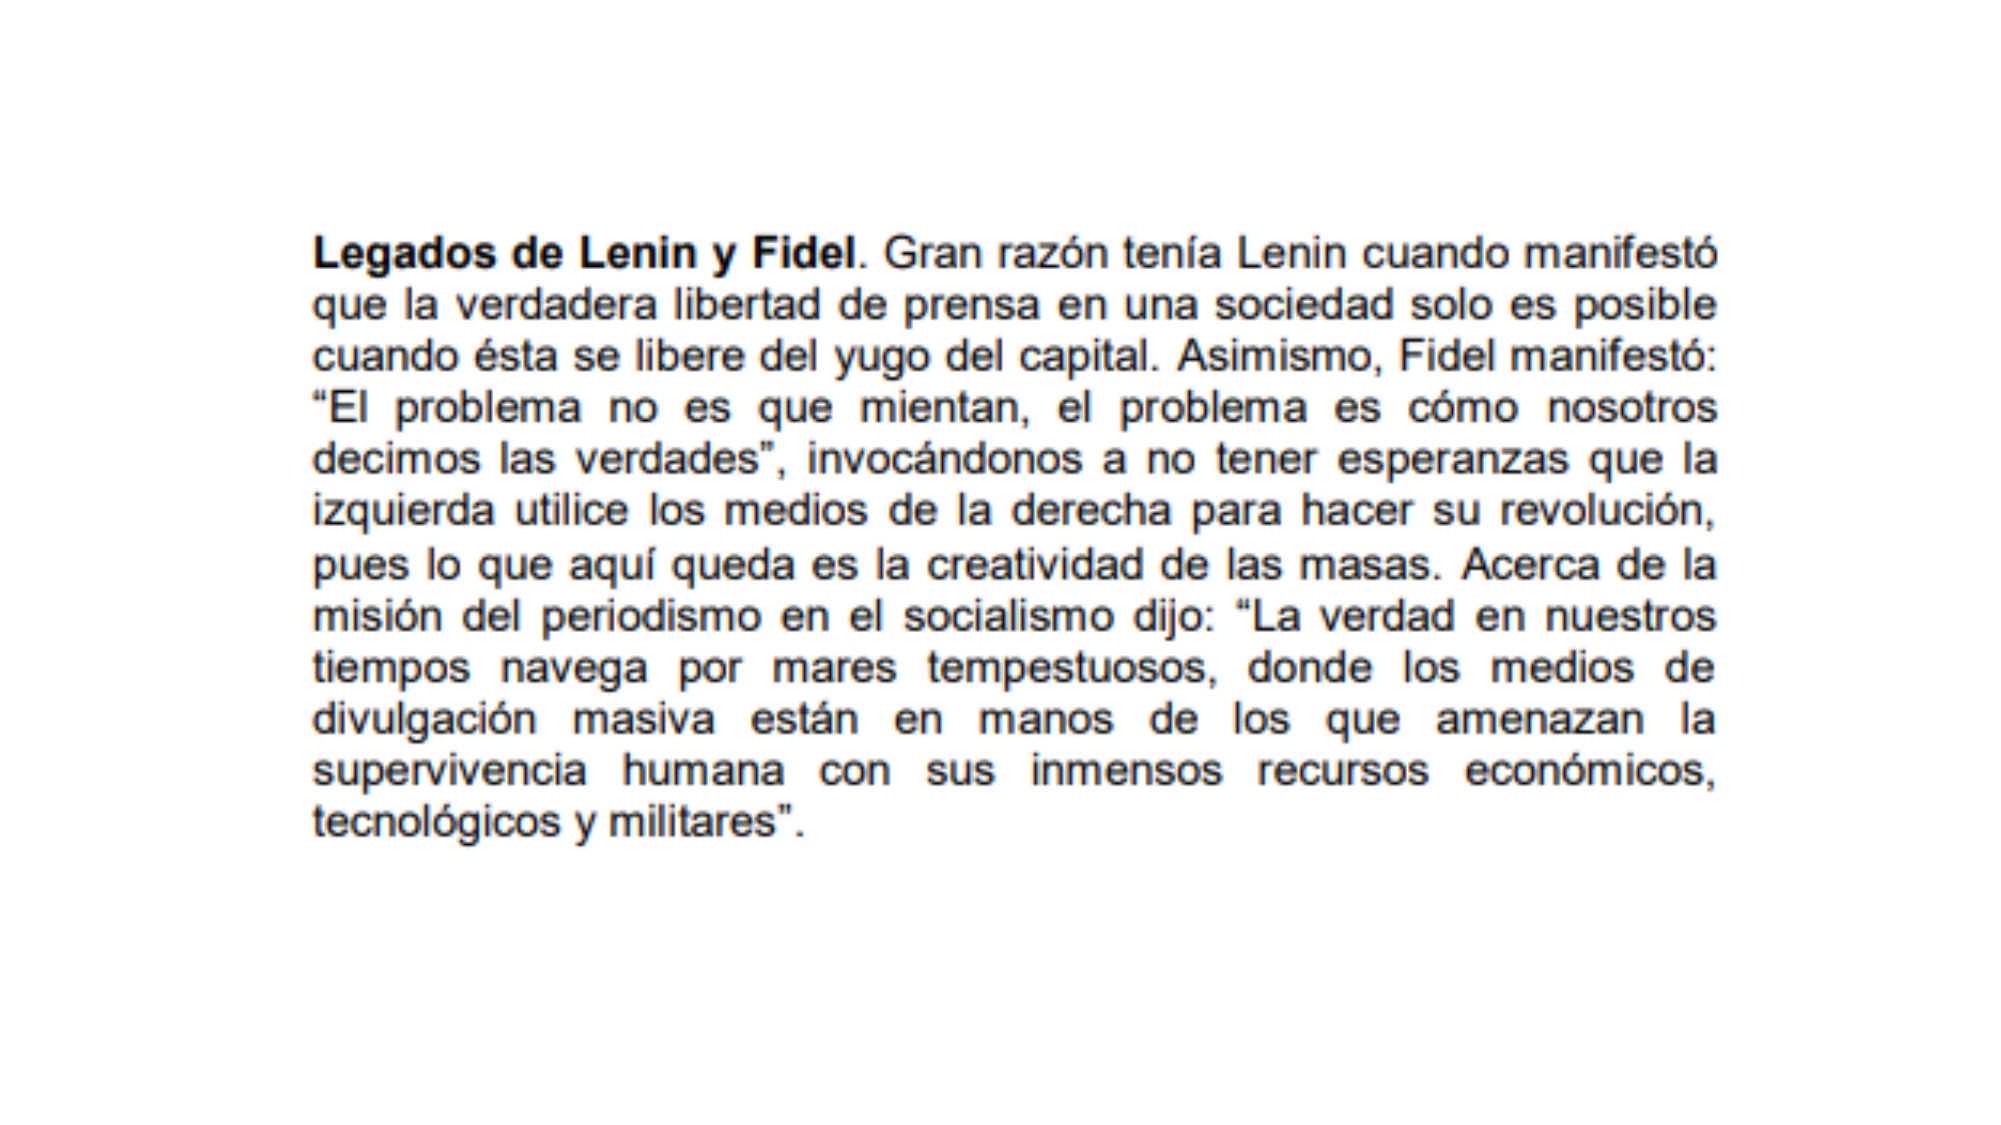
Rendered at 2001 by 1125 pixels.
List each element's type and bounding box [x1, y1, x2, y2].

picture [291, 208, 1747, 860]
